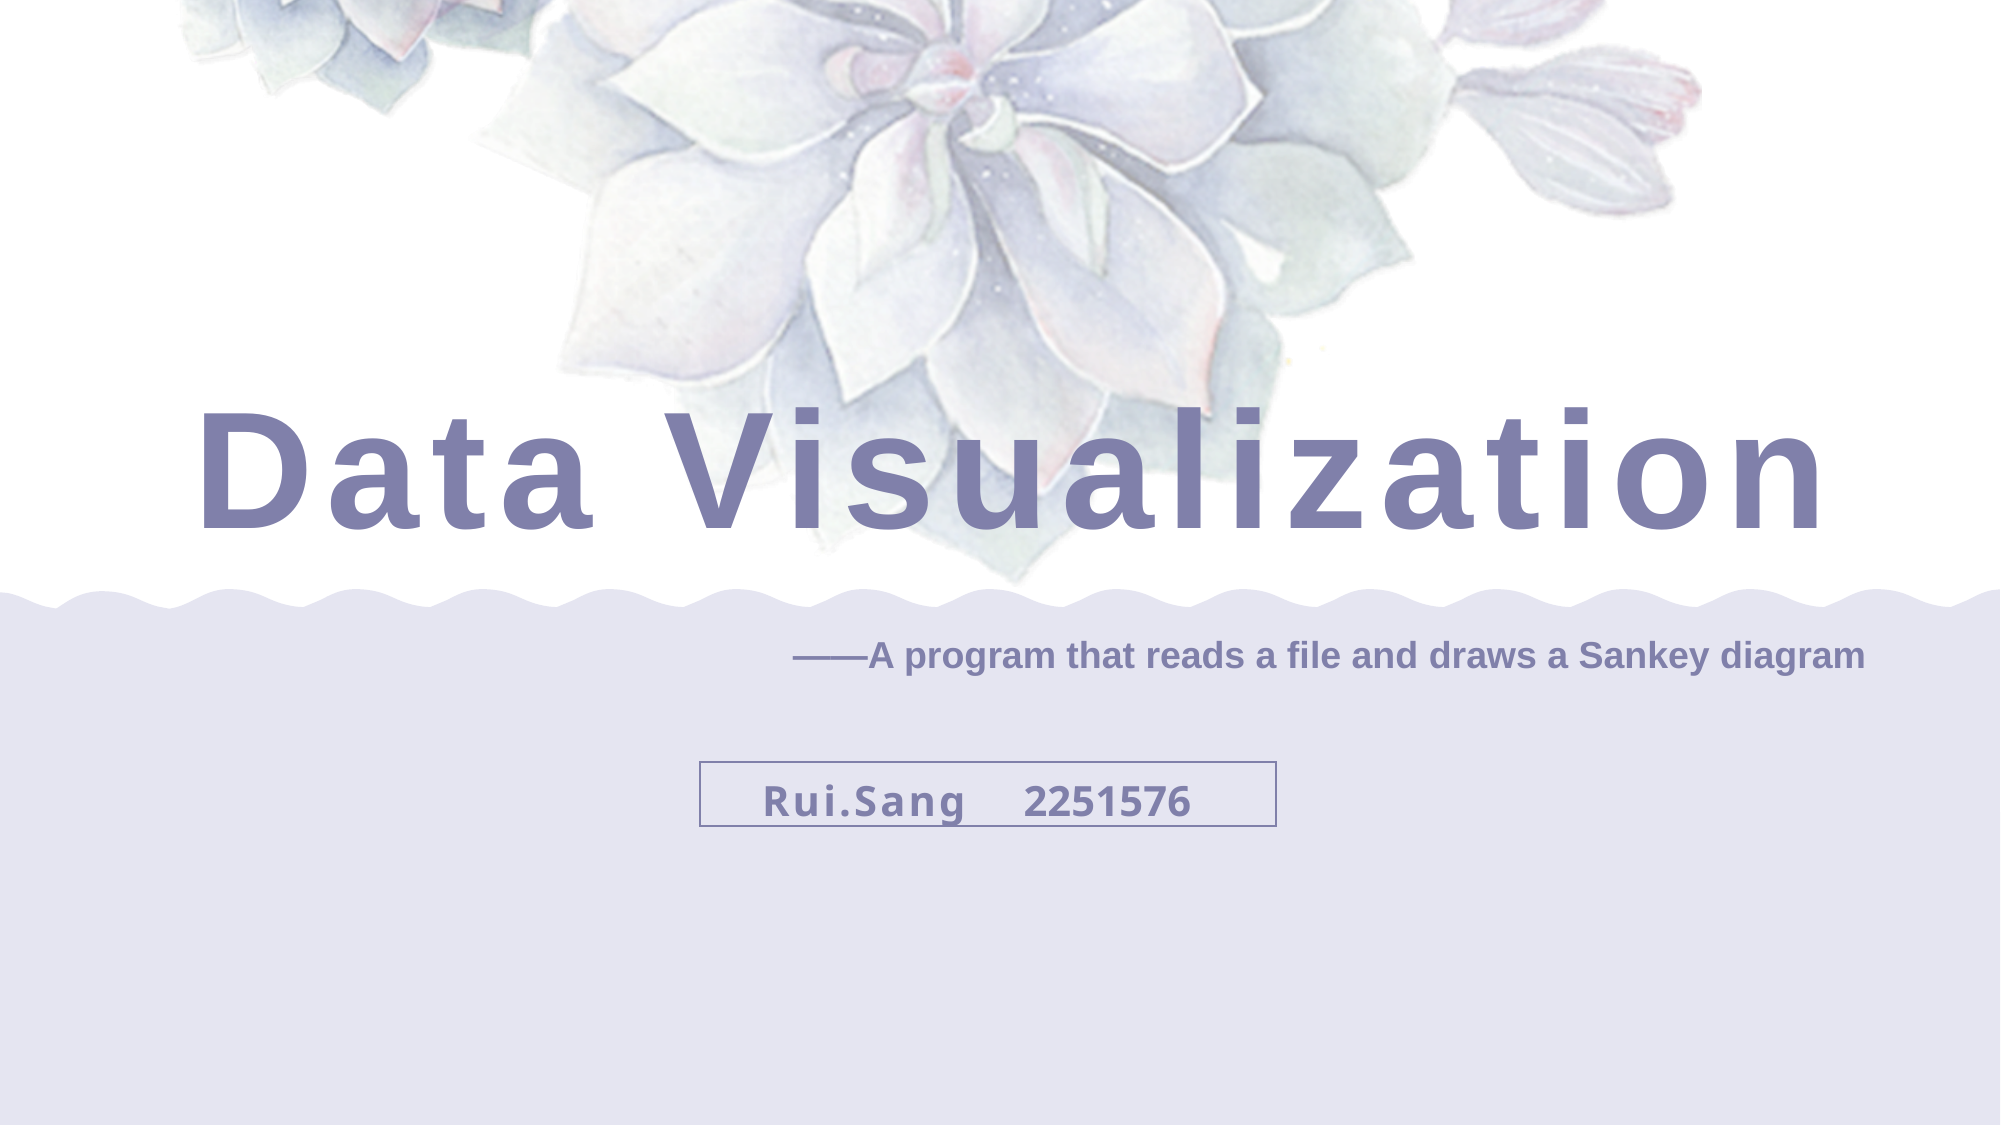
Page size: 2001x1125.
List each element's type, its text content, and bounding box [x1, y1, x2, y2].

title Data Visualization [24, 289, 2000, 574]
picture [16, 0, 1702, 650]
list Rui.Sang [626, 754, 981, 830]
text_box 2251576 [1008, 754, 1337, 829]
text_box ——A program that reads a file and draws a Sankey diagram [778, 623, 1935, 729]
